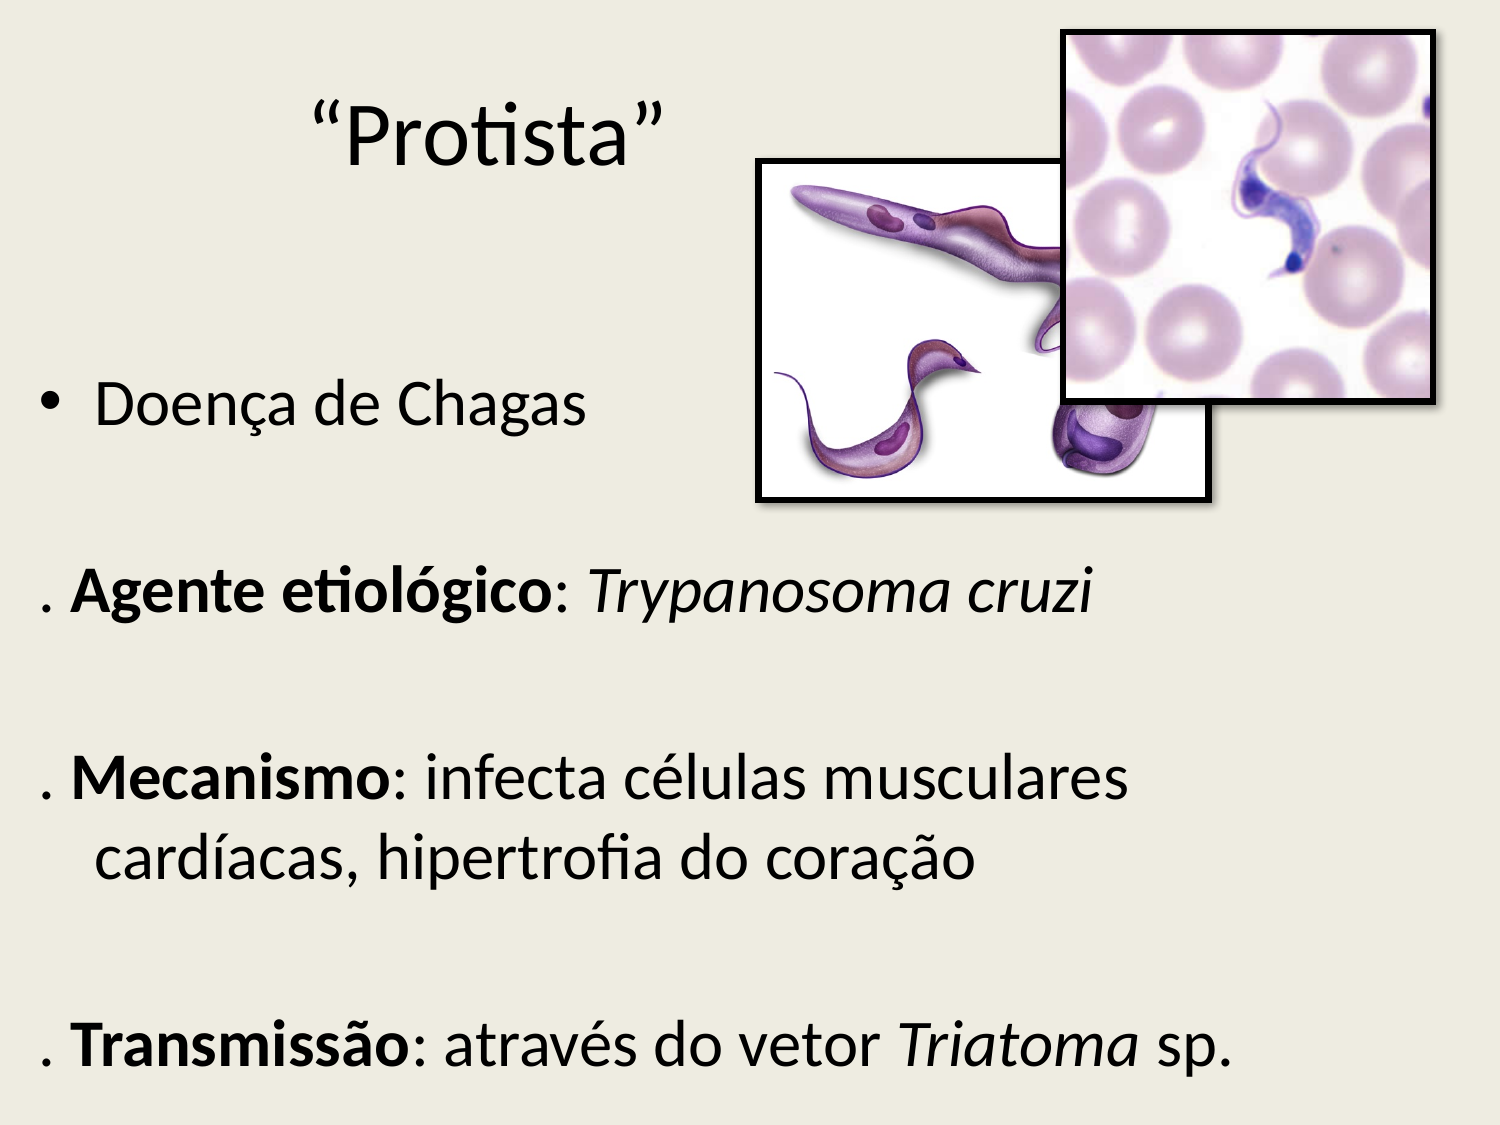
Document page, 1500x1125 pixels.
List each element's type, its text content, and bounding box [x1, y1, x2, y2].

picture [761, 34, 1430, 498]
list Doença de Chagas . Agente etiológico: Trypanosoma cruzi . Mecanismo: infecta células musculares cardíacas, hipertrofia do coração . Transmissão: através do vetor Triatoma sp. [23, 351, 1374, 1094]
title “Protista” [0, 35, 1059, 223]
